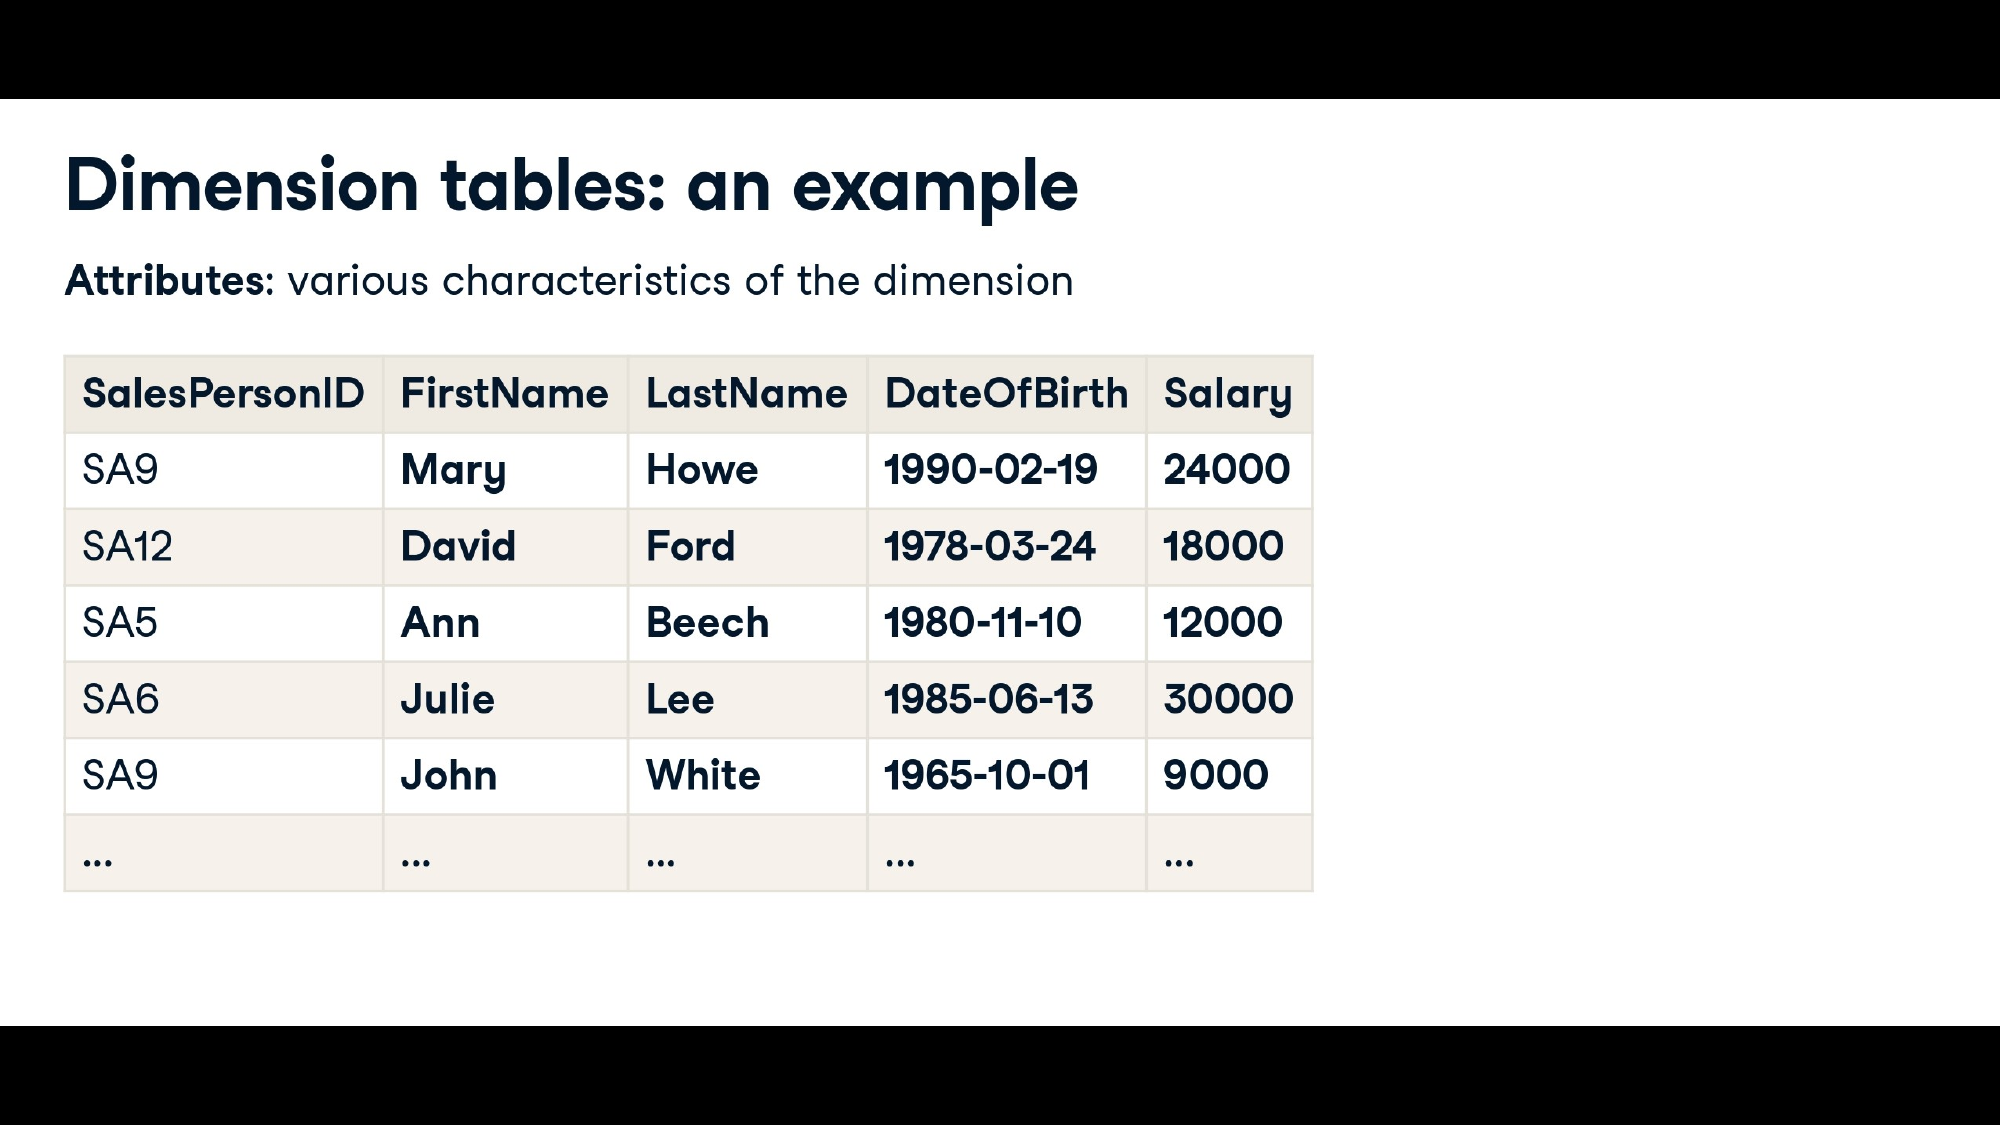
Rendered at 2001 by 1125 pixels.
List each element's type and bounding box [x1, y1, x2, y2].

picture [0, 99, 2000, 1026]
